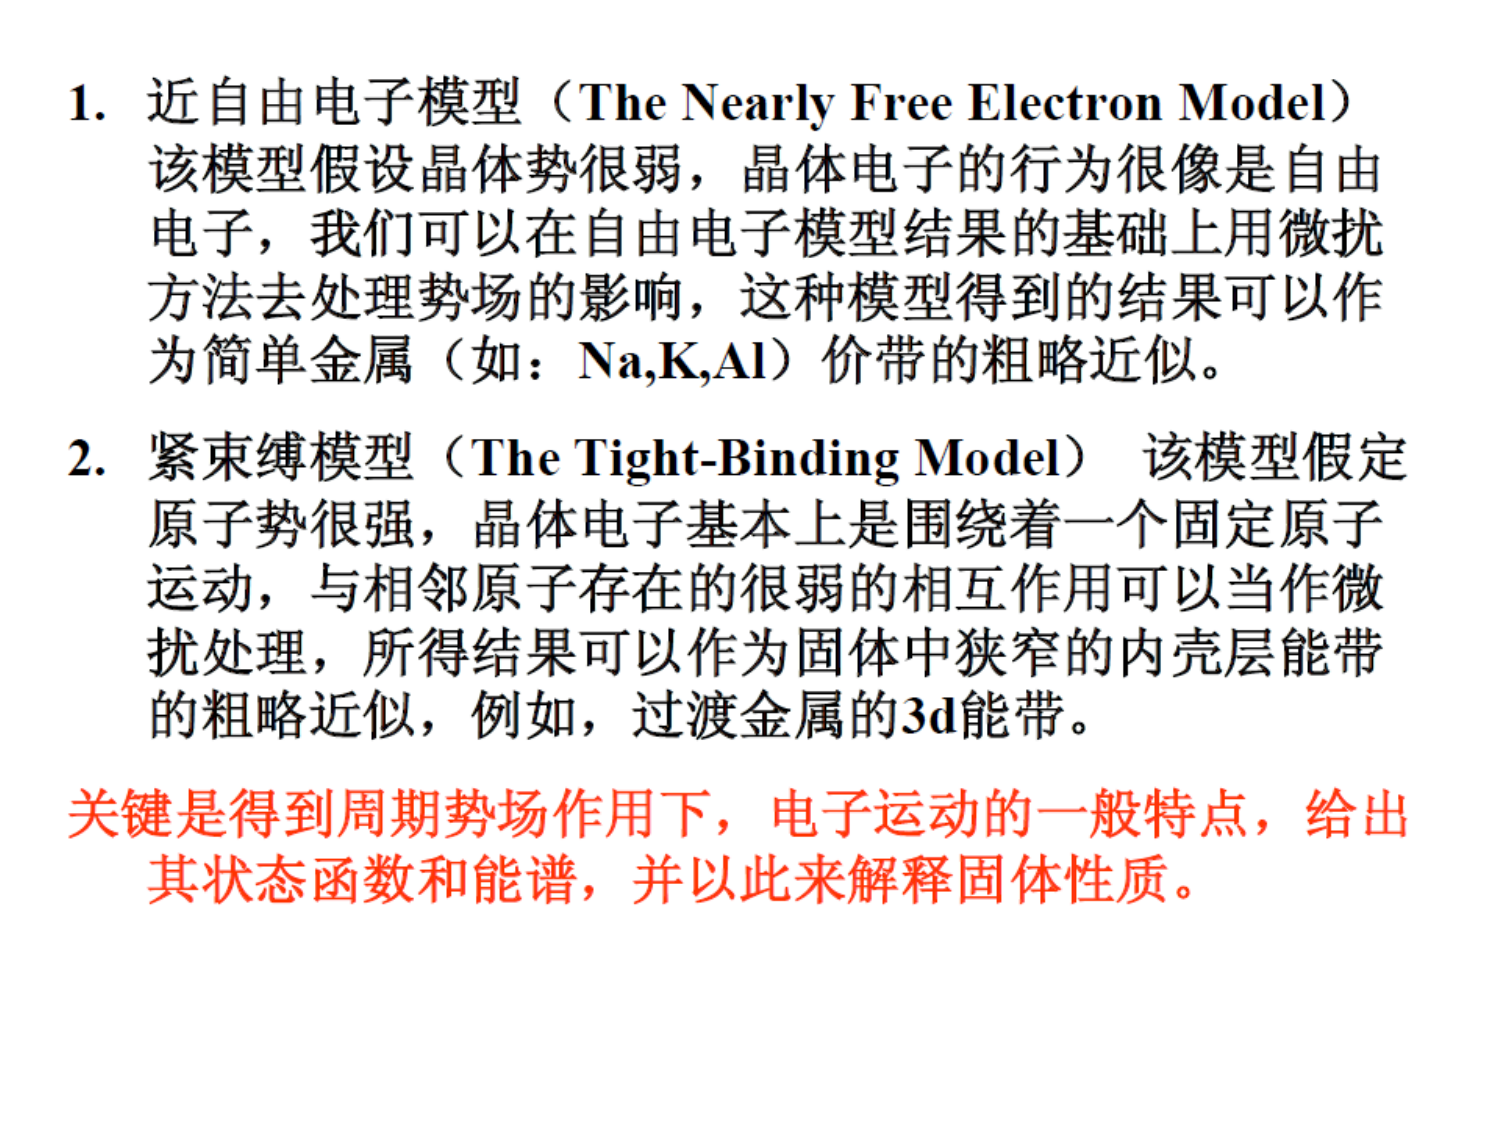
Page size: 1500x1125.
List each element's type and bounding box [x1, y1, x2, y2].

picture [52, 42, 1448, 920]
